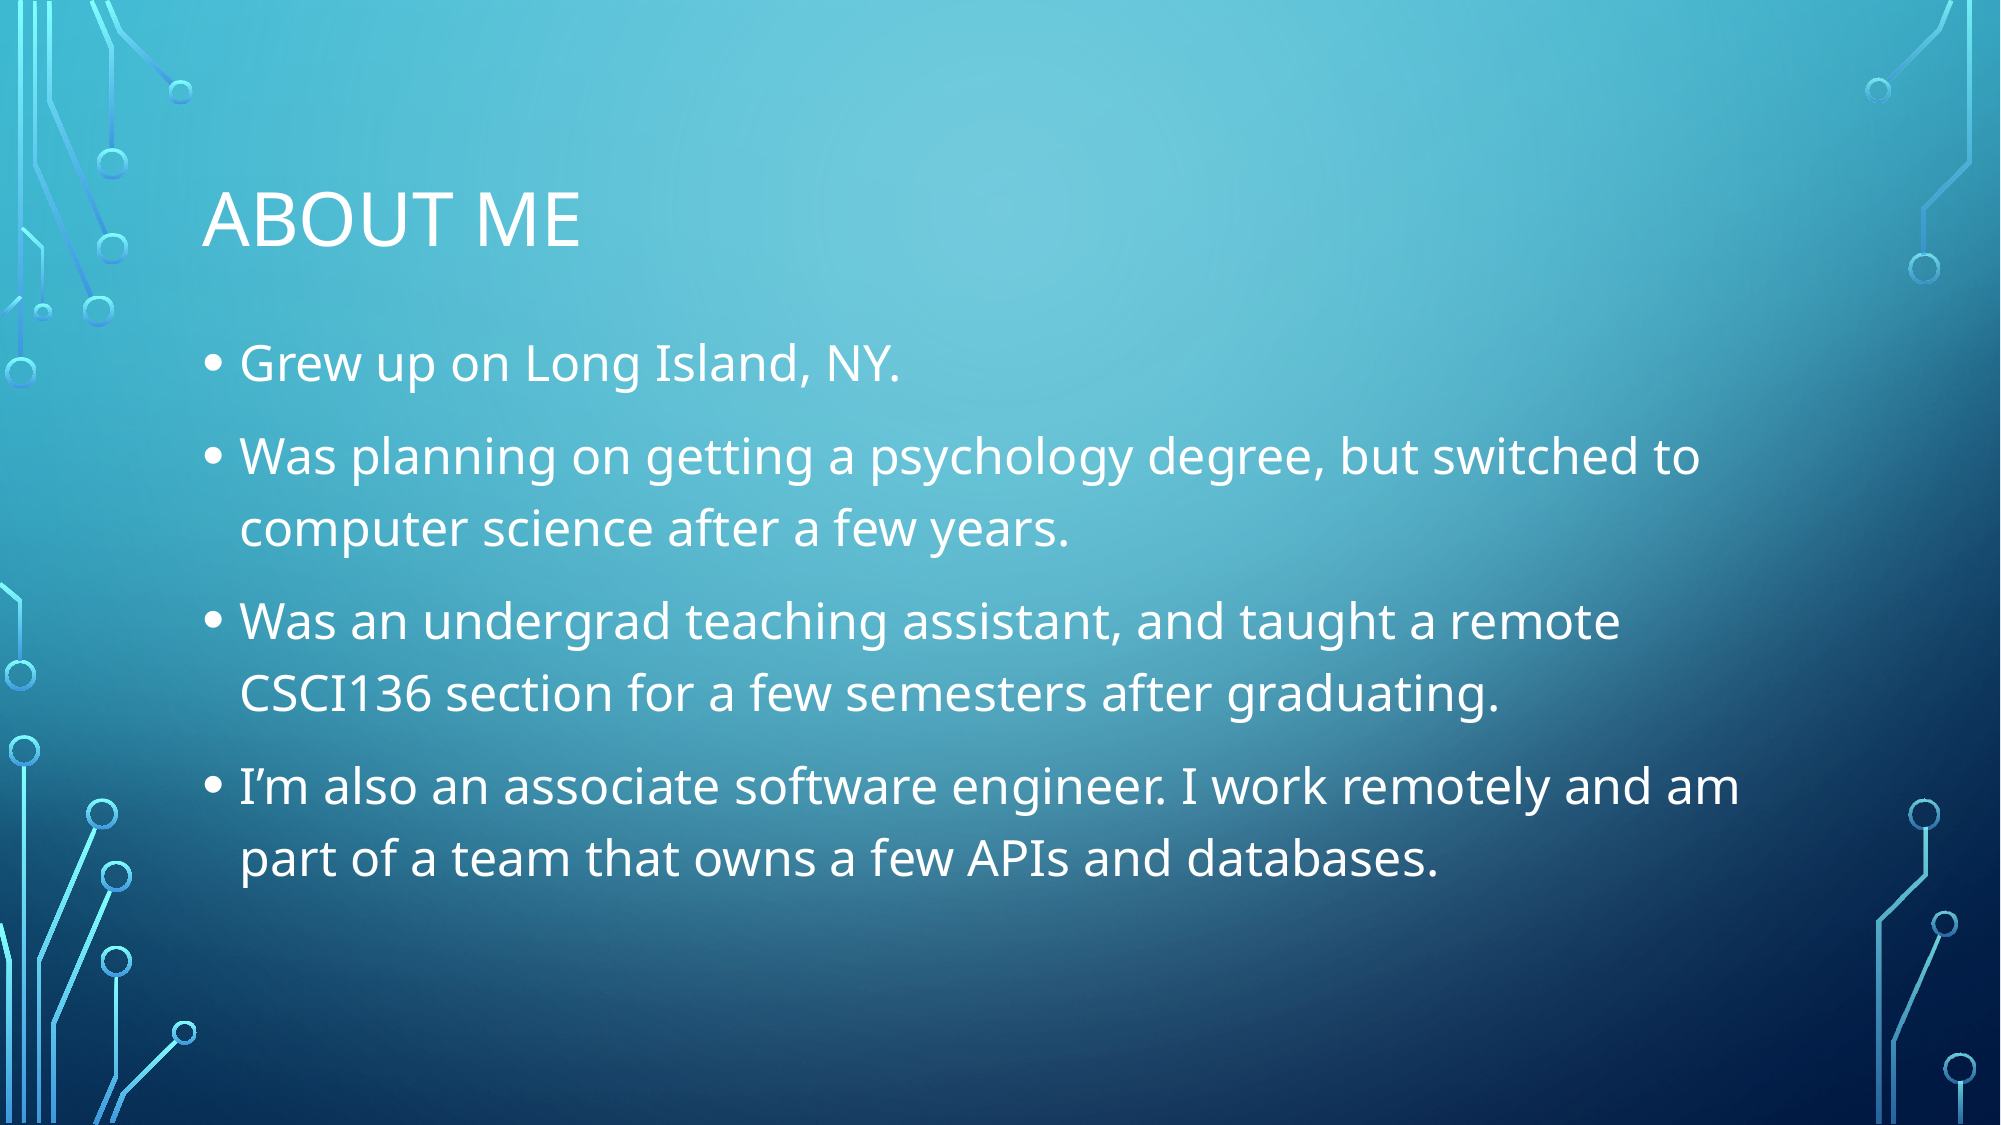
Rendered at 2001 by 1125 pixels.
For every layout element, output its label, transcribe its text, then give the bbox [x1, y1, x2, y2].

list Grew up on Long Island, NY. Was planning on getting a psychology degree, but switched to computer science after a few years. Was an undergrad teaching assistant, and taught a remote CSCI136 section for a few semesters after graduating. I’m also an associate software engineer. I work remotely and am part of a team that owns a few APIs and databases. [187, 312, 1813, 1024]
title About me [187, 101, 1813, 312]
